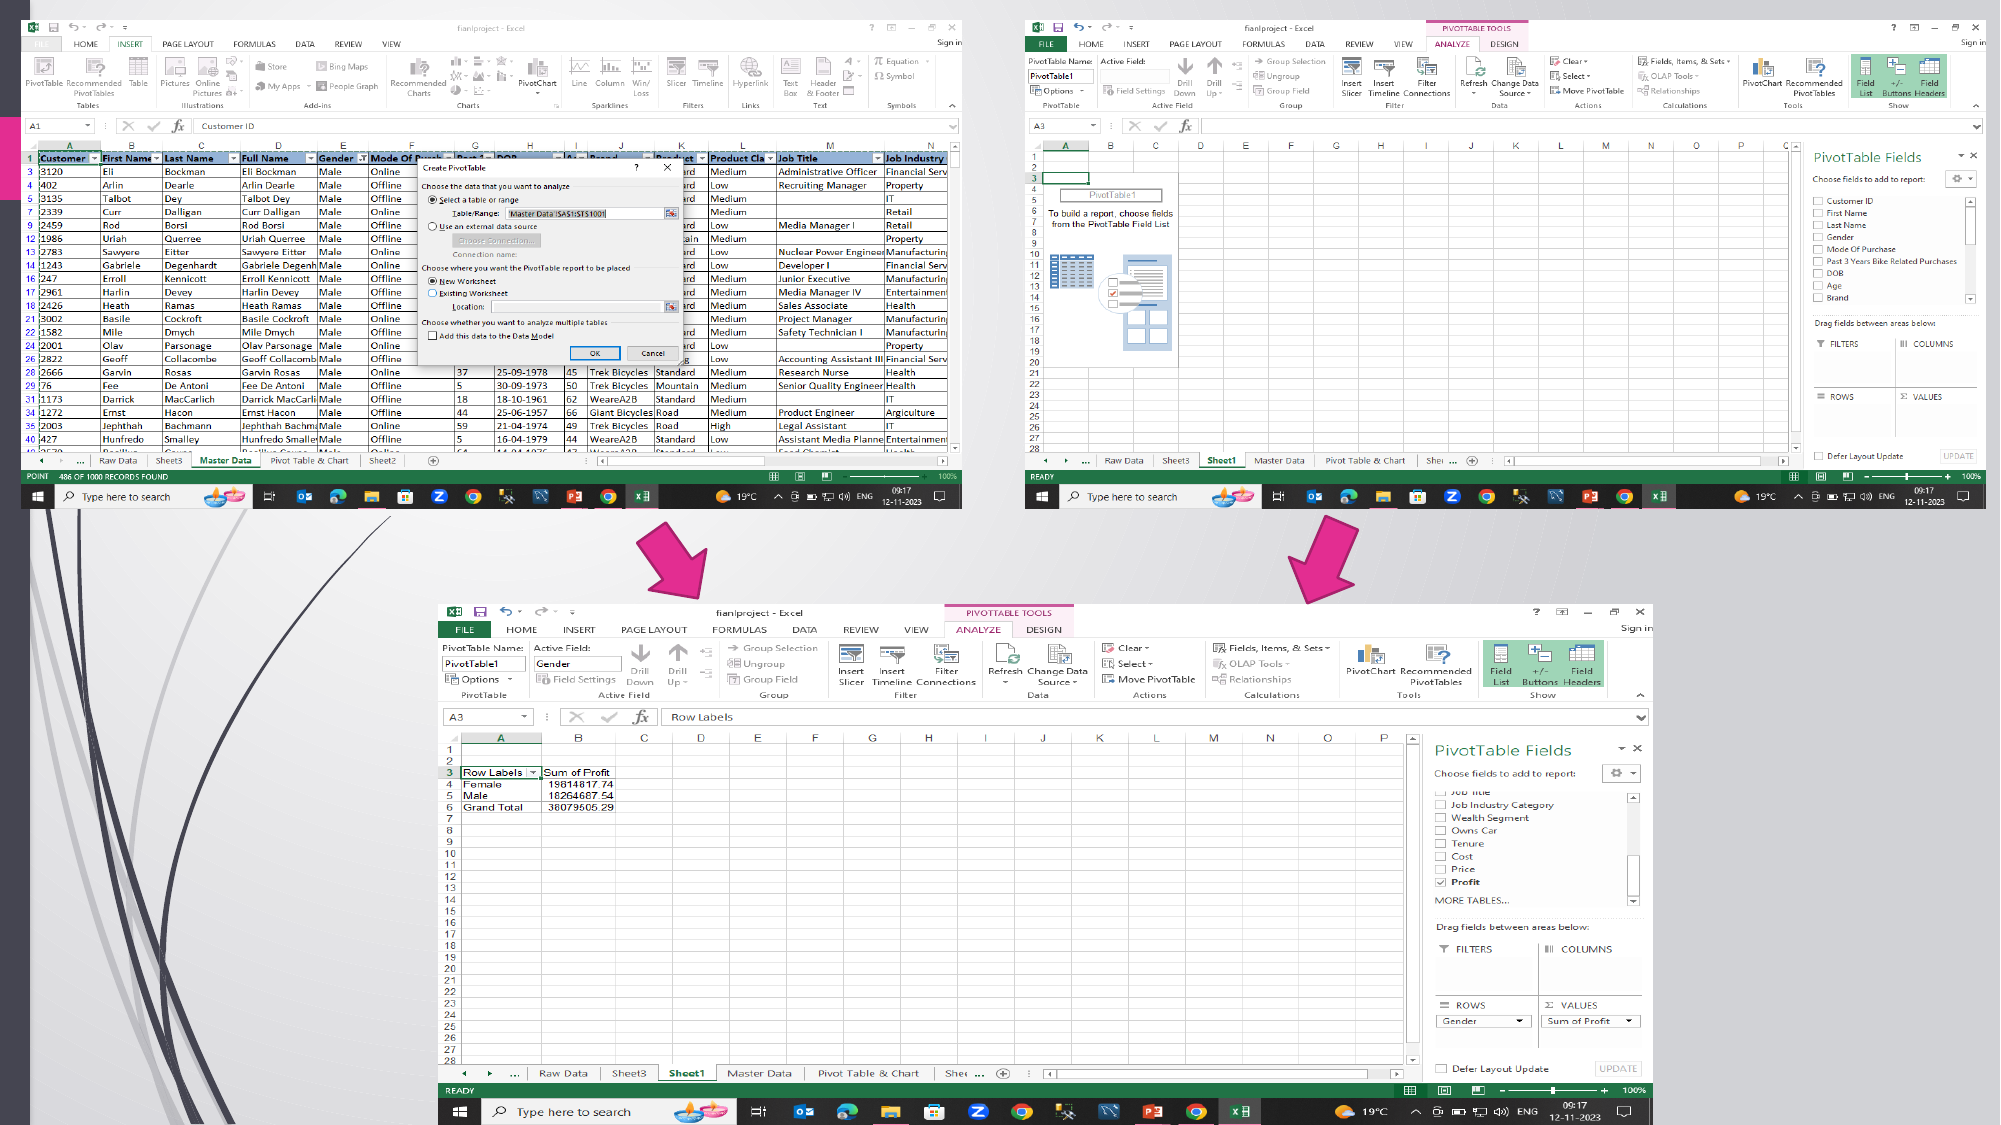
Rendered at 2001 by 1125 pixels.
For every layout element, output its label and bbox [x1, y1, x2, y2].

picture [21, 20, 962, 510]
text_box [636, 521, 708, 600]
picture [1024, 20, 1986, 510]
text_box [1287, 517, 1360, 603]
picture [438, 604, 1653, 1125]
